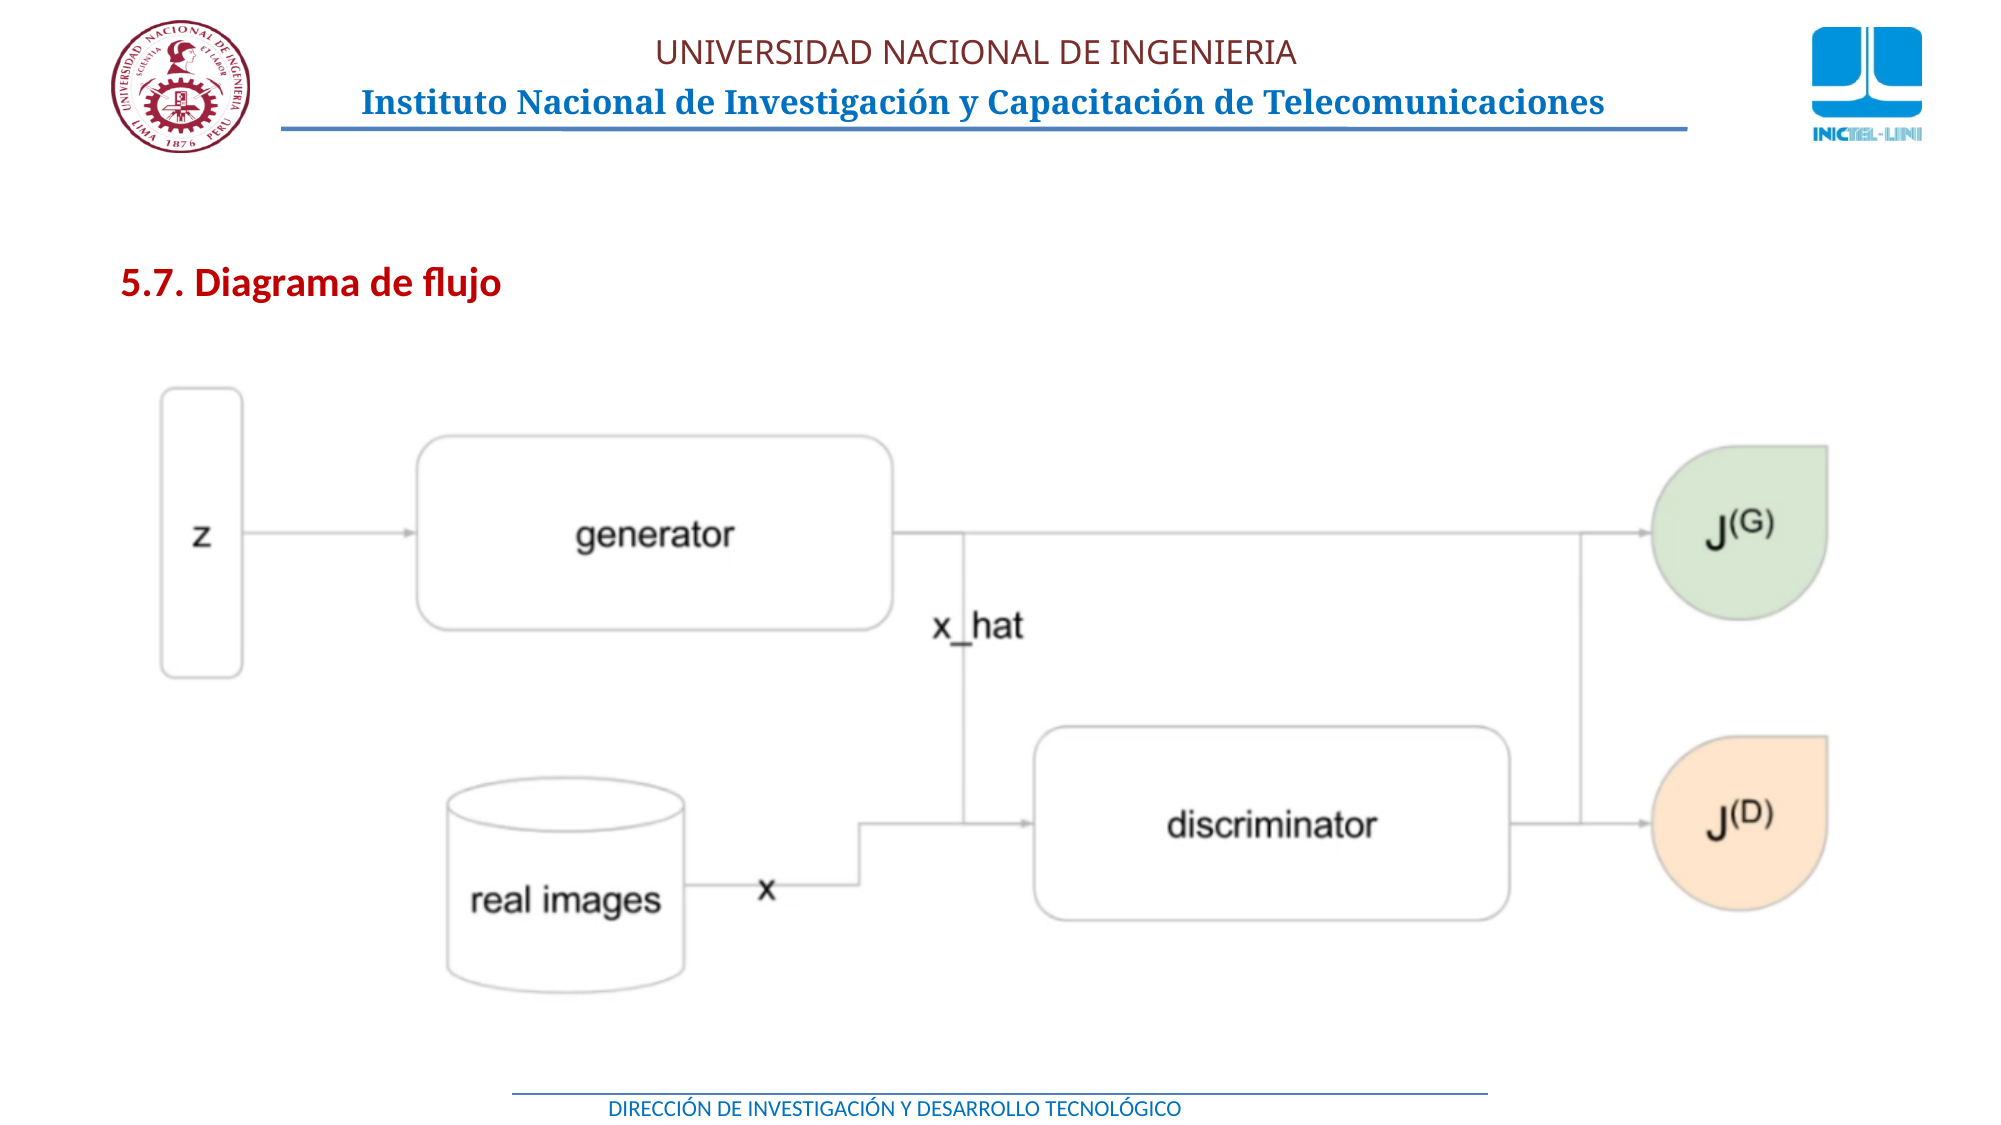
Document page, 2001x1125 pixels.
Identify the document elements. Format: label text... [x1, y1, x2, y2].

picture [137, 363, 1852, 1022]
picture [1812, 27, 1821, 38]
text_box 5.7. Diagrama de flujo [105, 247, 527, 313]
picture [1812, 109, 1922, 141]
picture [1912, 27, 1922, 33]
picture [111, 20, 250, 153]
picture [1812, 27, 1922, 101]
